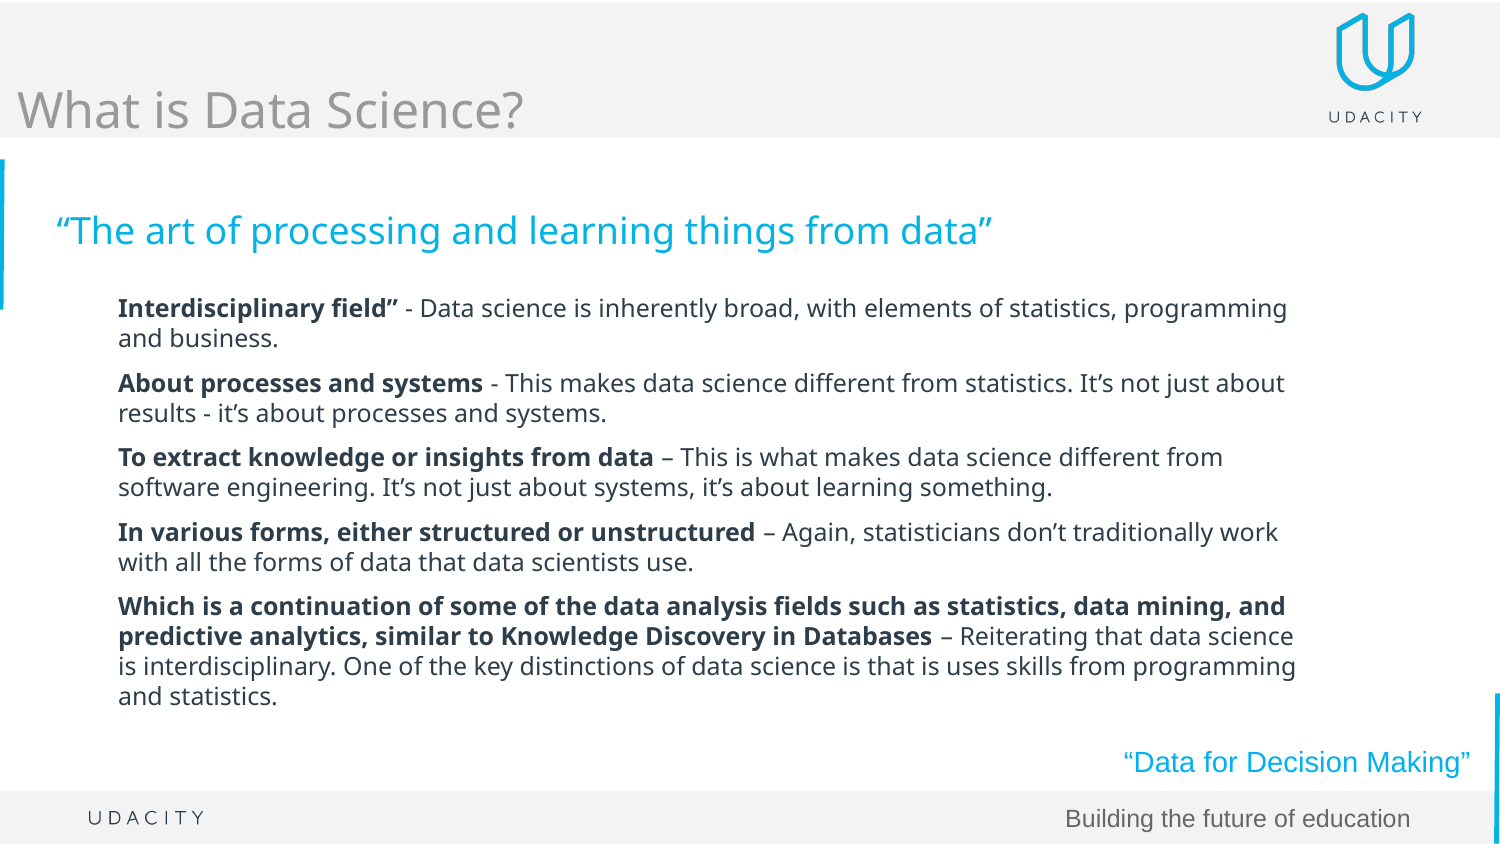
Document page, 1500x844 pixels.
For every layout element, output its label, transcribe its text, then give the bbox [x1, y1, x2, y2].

picture [75, 797, 217, 838]
list “The art of processing and learning things from data” [51, 201, 1402, 253]
list Interdisciplinary field” - Data science is inherently broad, with elements of statistics, programming and business. About processes and systems - This makes data science different from statistics. It’s not just about results - it’s about processes and systems. To extract knowledge or insights from data – This is what makes data science different from software engineering. It’s not just about systems, it’s about learning something. In various forms, either structured or unstructured – Again, statisticians don’t traditionally work with all the forms of data that data scientists use. Which is a continuation of some of the data analysis fields such as statistics, data mining, and predictive analytics, similar to Knowledge Discovery in Databases – Reiterating that data science is interdisciplinary. One of the key distinctions of data science is that is uses skills from programming and statistics. [75, 252, 1318, 722]
text_box What is Data Science? [0, 2, 1242, 138]
picture [1246, 0, 1500, 136]
text_box “Data for Decision Making” [726, 735, 1486, 786]
